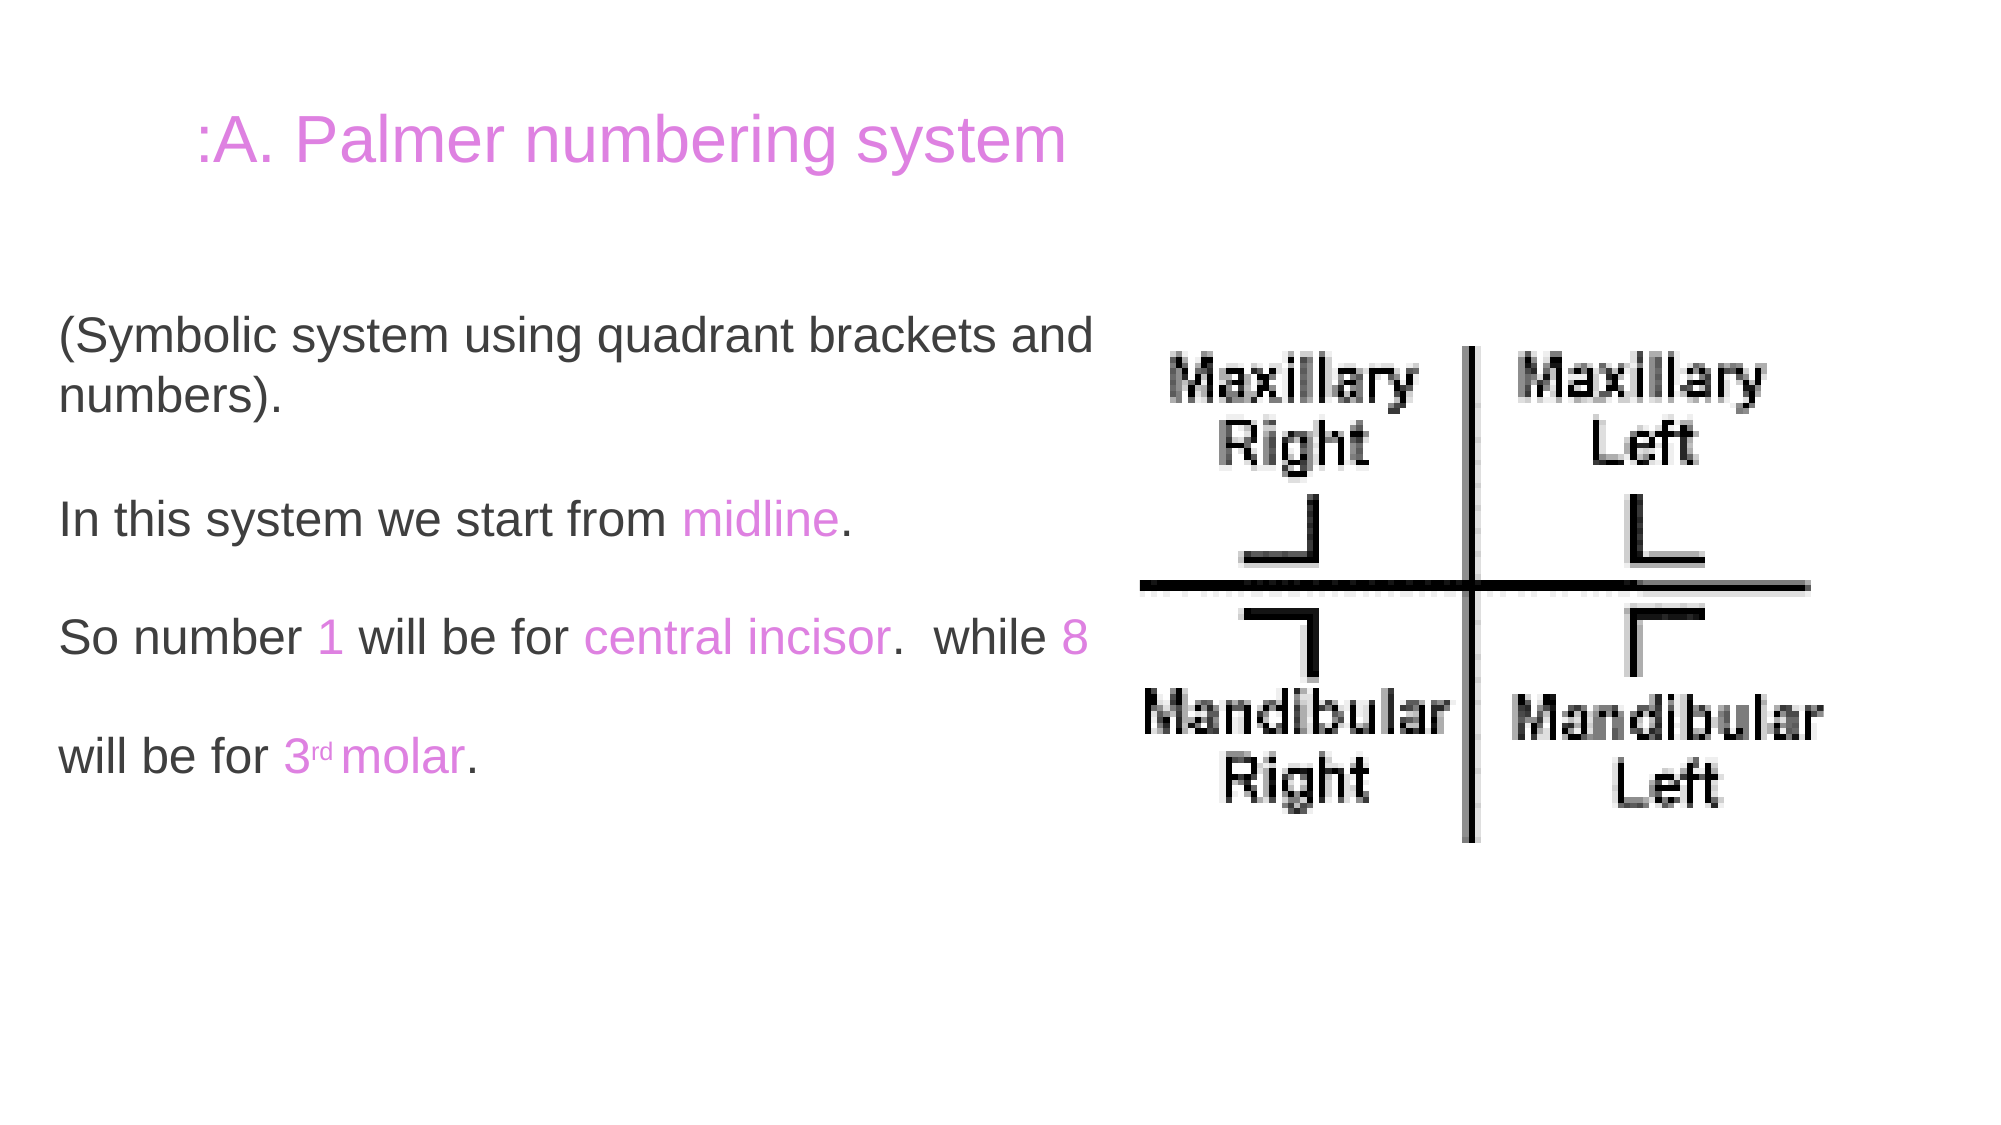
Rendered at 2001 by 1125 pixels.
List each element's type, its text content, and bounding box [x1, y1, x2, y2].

title :A. Palmer numbering system [192, 93, 1073, 284]
text_box (Symbolic system using quadrant brackets and numbers). In this system we start from midline. So number 1 will be for central incisor. while 8 will be for 3rd molar. [50, 299, 1125, 784]
text_box [1139, 346, 1824, 843]
